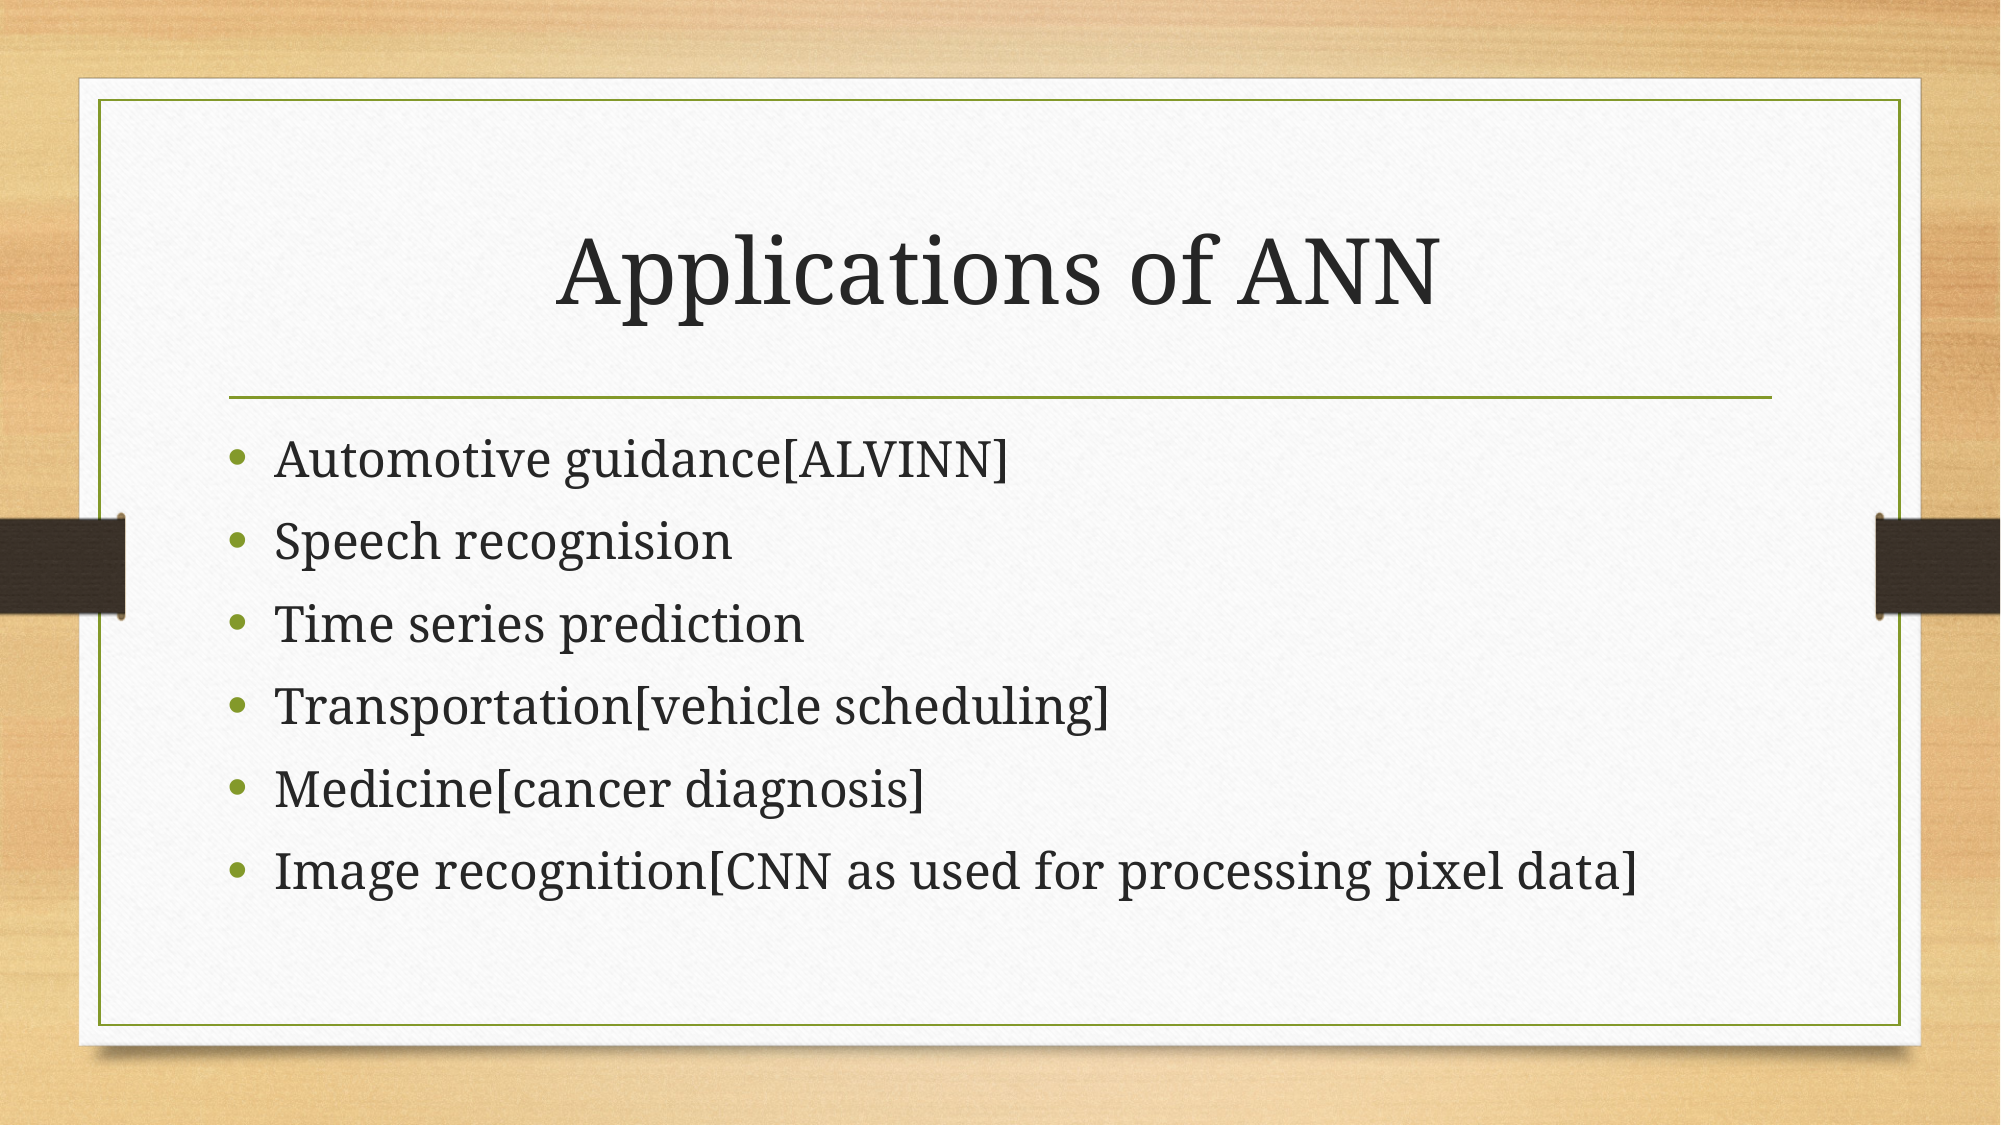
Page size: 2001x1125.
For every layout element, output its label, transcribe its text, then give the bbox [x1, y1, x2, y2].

list Automotive guidance[ALVINN] Speech recognision Time series prediction Transportation[vehicle scheduling] Medicine[cancer diagnosis] Image recognition[CNN as used for processing pixel data] [212, 419, 1788, 964]
picture [0, 0, 2001, 1125]
title Applications of ANN [212, 161, 1788, 375]
